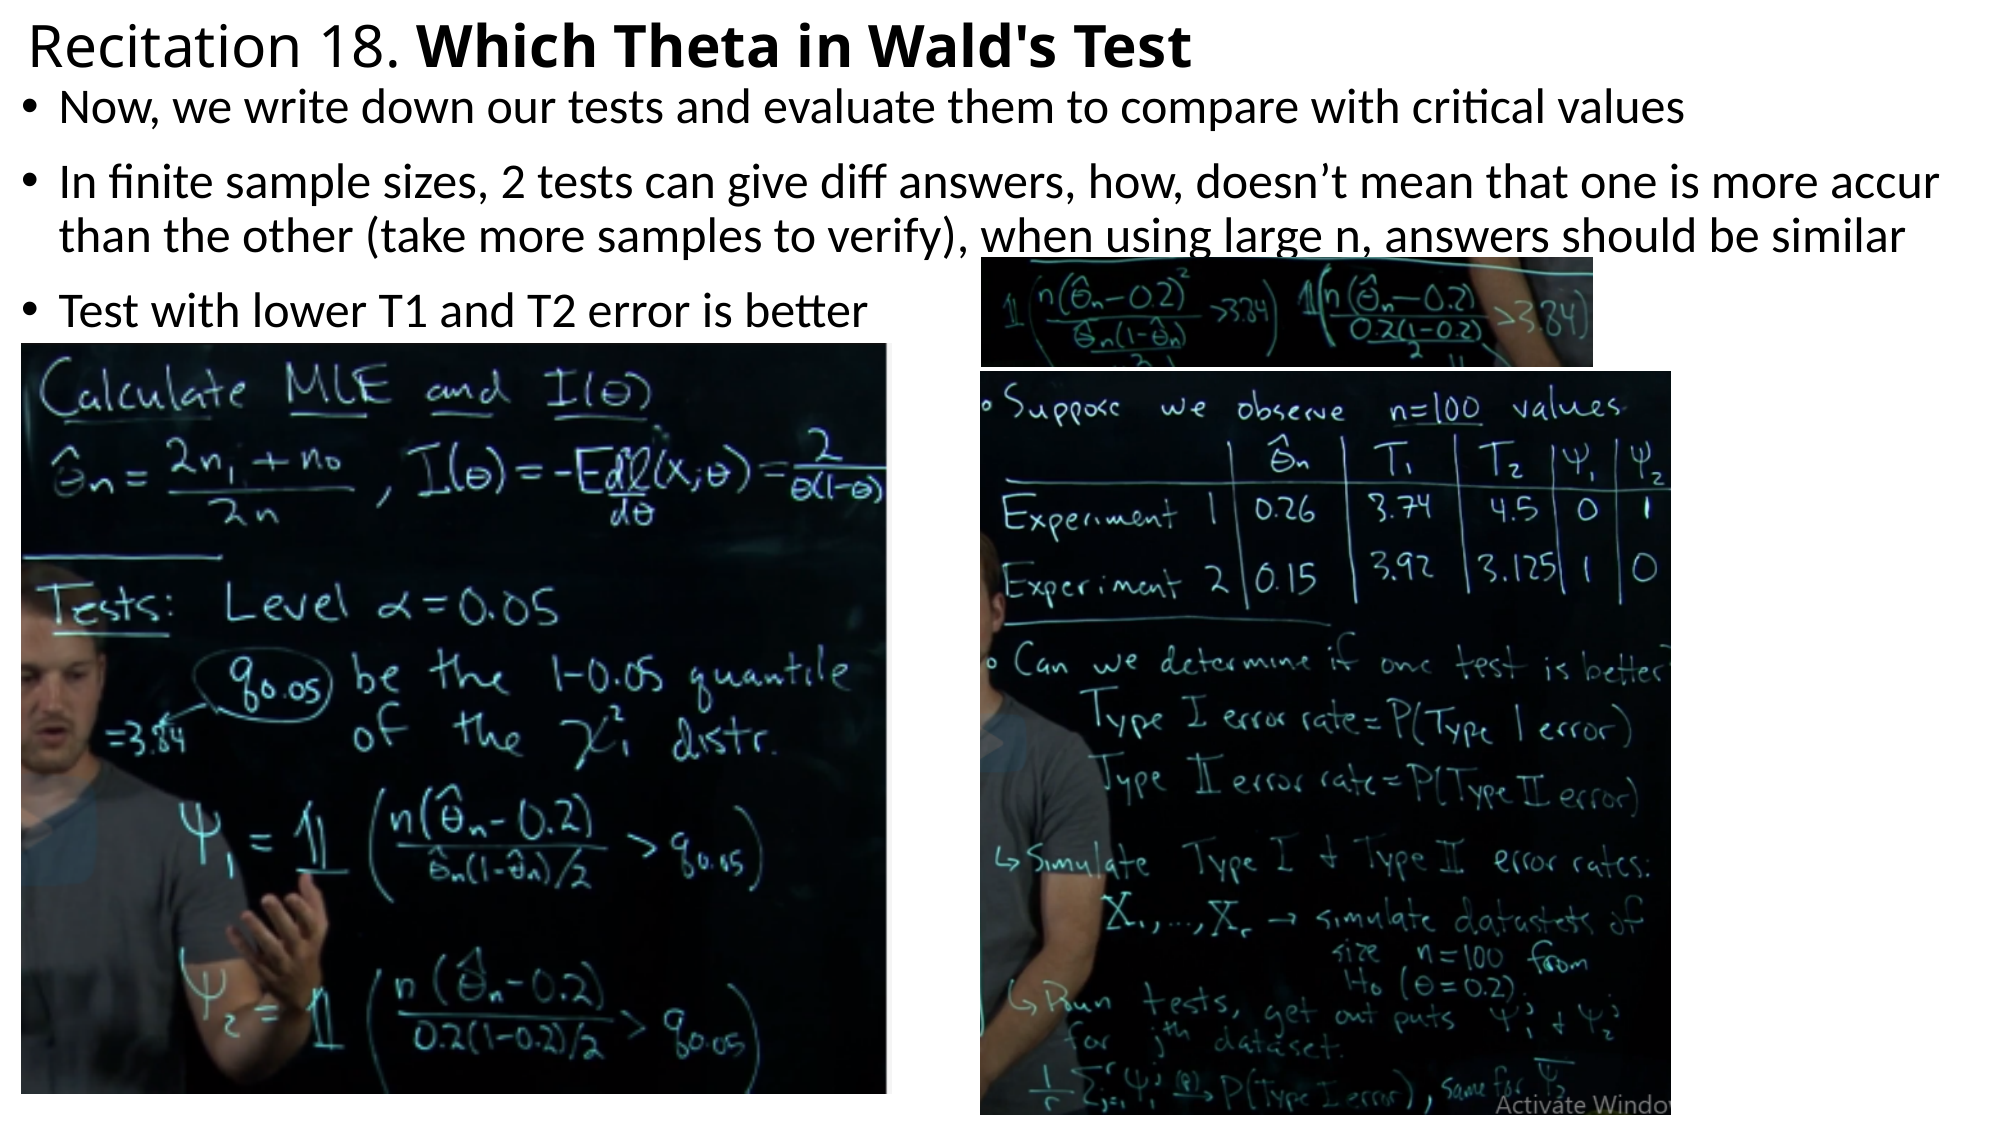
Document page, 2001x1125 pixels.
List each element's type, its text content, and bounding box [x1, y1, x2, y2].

picture [21, 343, 892, 1094]
picture [980, 371, 1671, 1115]
picture [981, 257, 1593, 367]
title Recitation 18. Which Theta in Wald's Test [12, 9, 1971, 73]
list Now, we write down our tests and evaluate them to compare with critical values In finite sample sizes, 2 tests can give diff answers, how, doesn’t mean that one is more accur than the other (take more samples to verify), when using large n, answers should be similar Test with lower T1 and T2 error is better [5, 73, 1993, 1097]
